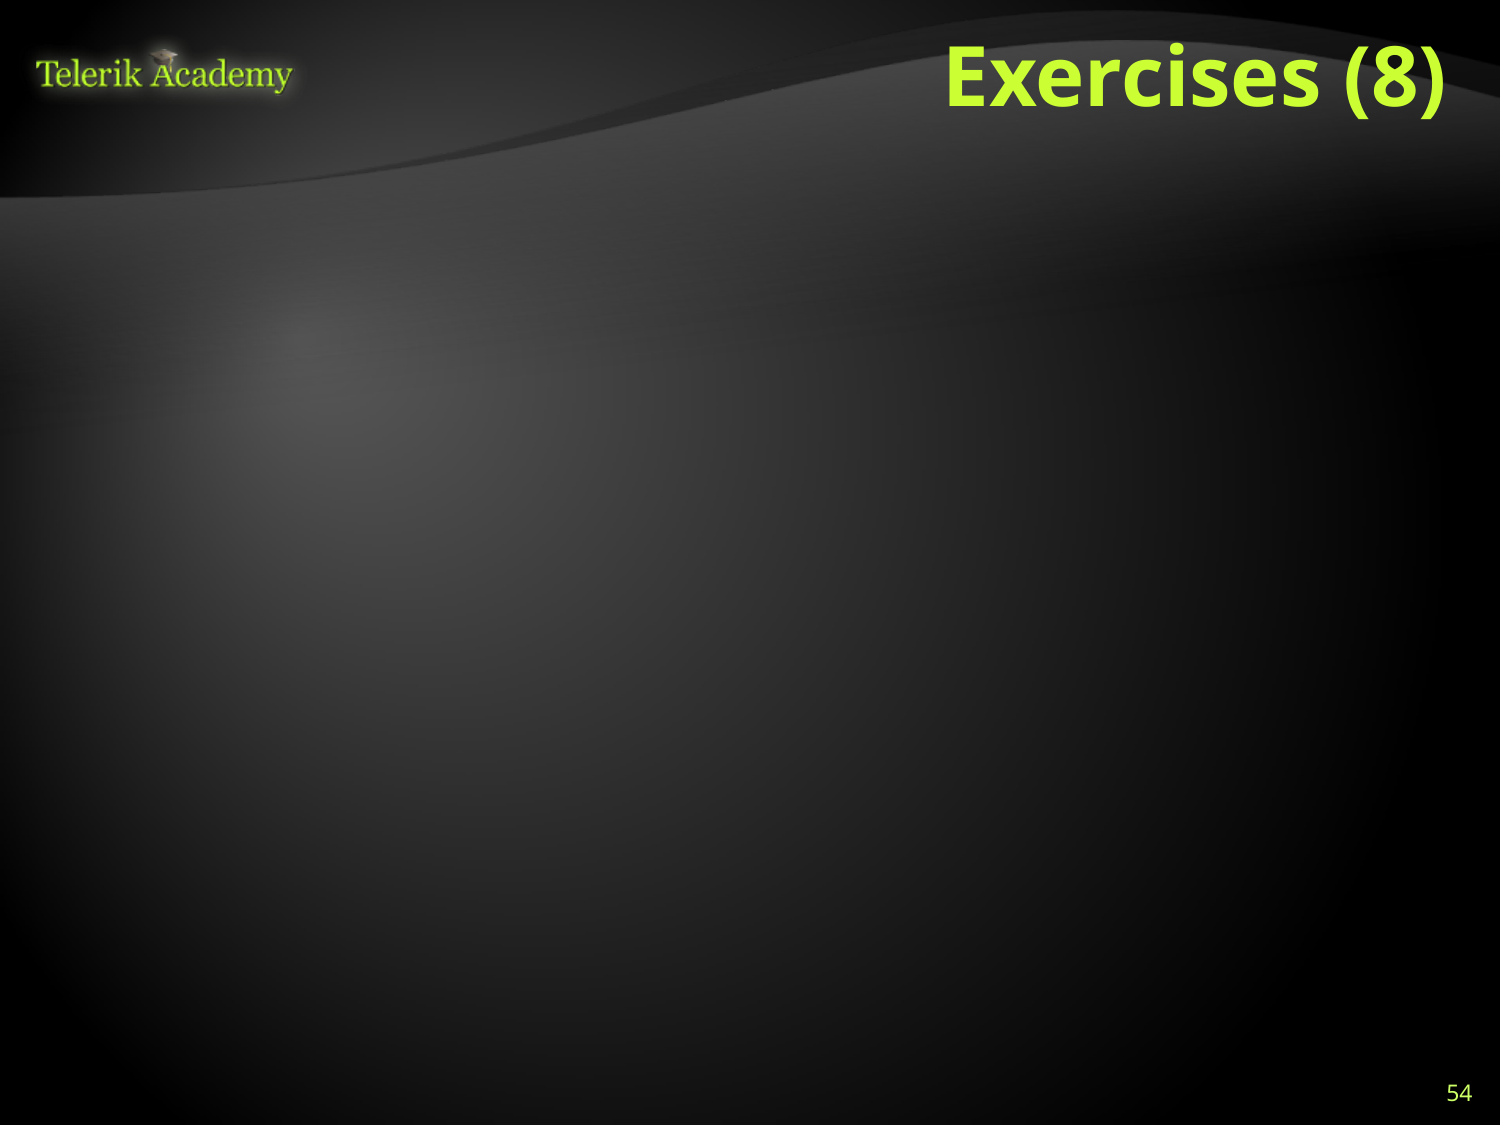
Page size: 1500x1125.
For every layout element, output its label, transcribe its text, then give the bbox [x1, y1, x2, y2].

picture [0, 0, 1500, 1125]
slide_number 54 [1412, 1074, 1488, 1113]
title Exercises (8) [300, 12, 1463, 150]
